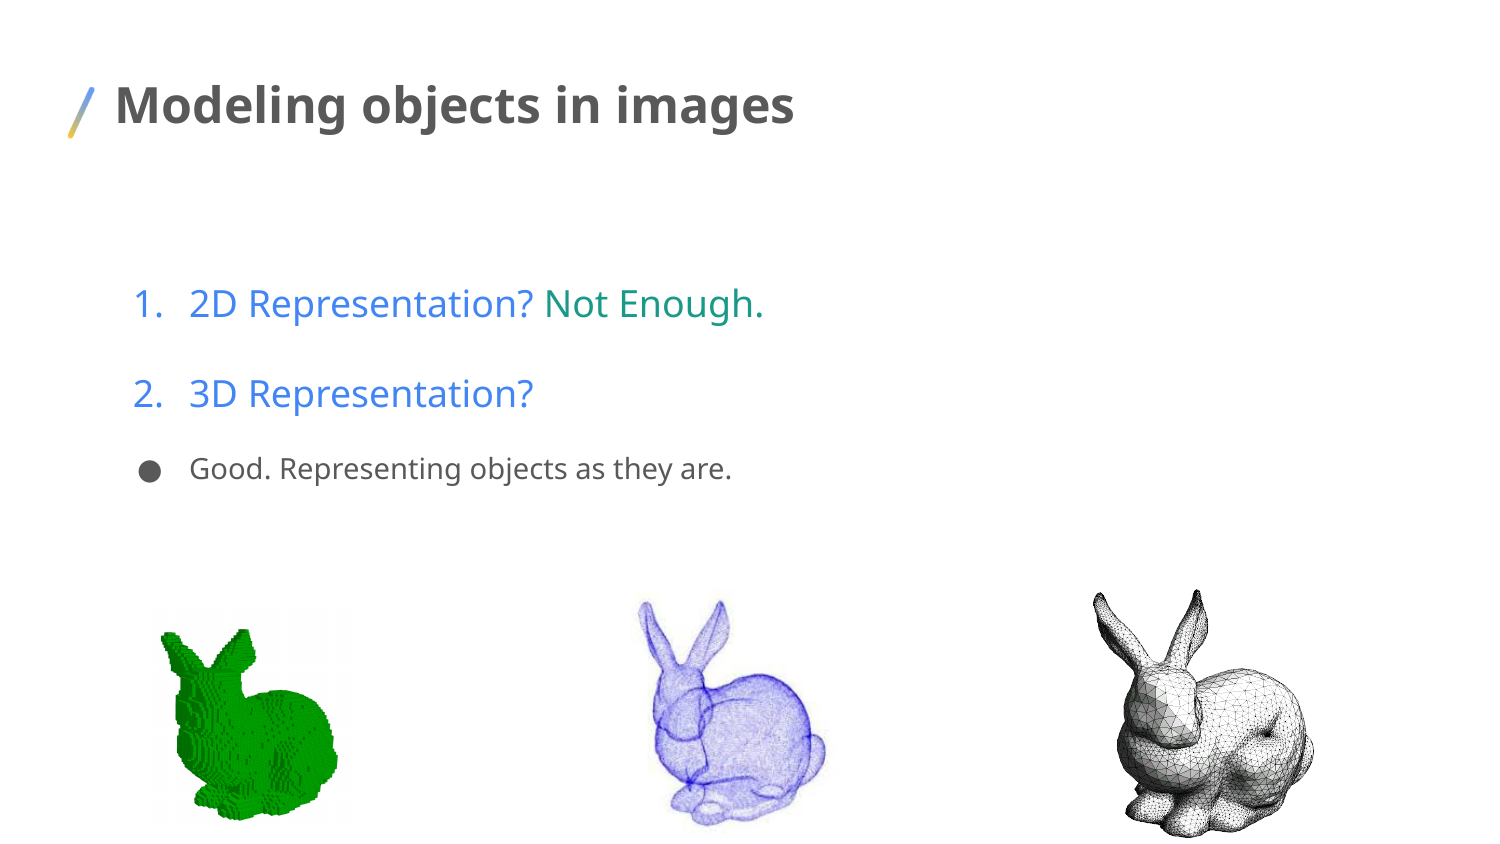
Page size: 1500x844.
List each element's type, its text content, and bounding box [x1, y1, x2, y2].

picture [148, 602, 356, 825]
picture [51, 82, 99, 145]
picture [596, 588, 853, 838]
picture [1093, 588, 1314, 838]
title Modeling objects in images [99, 58, 1350, 153]
subtitle 2D Representation? Not Enough. 3D Representation? Good. Representing objects as they are. [99, 220, 1179, 661]
